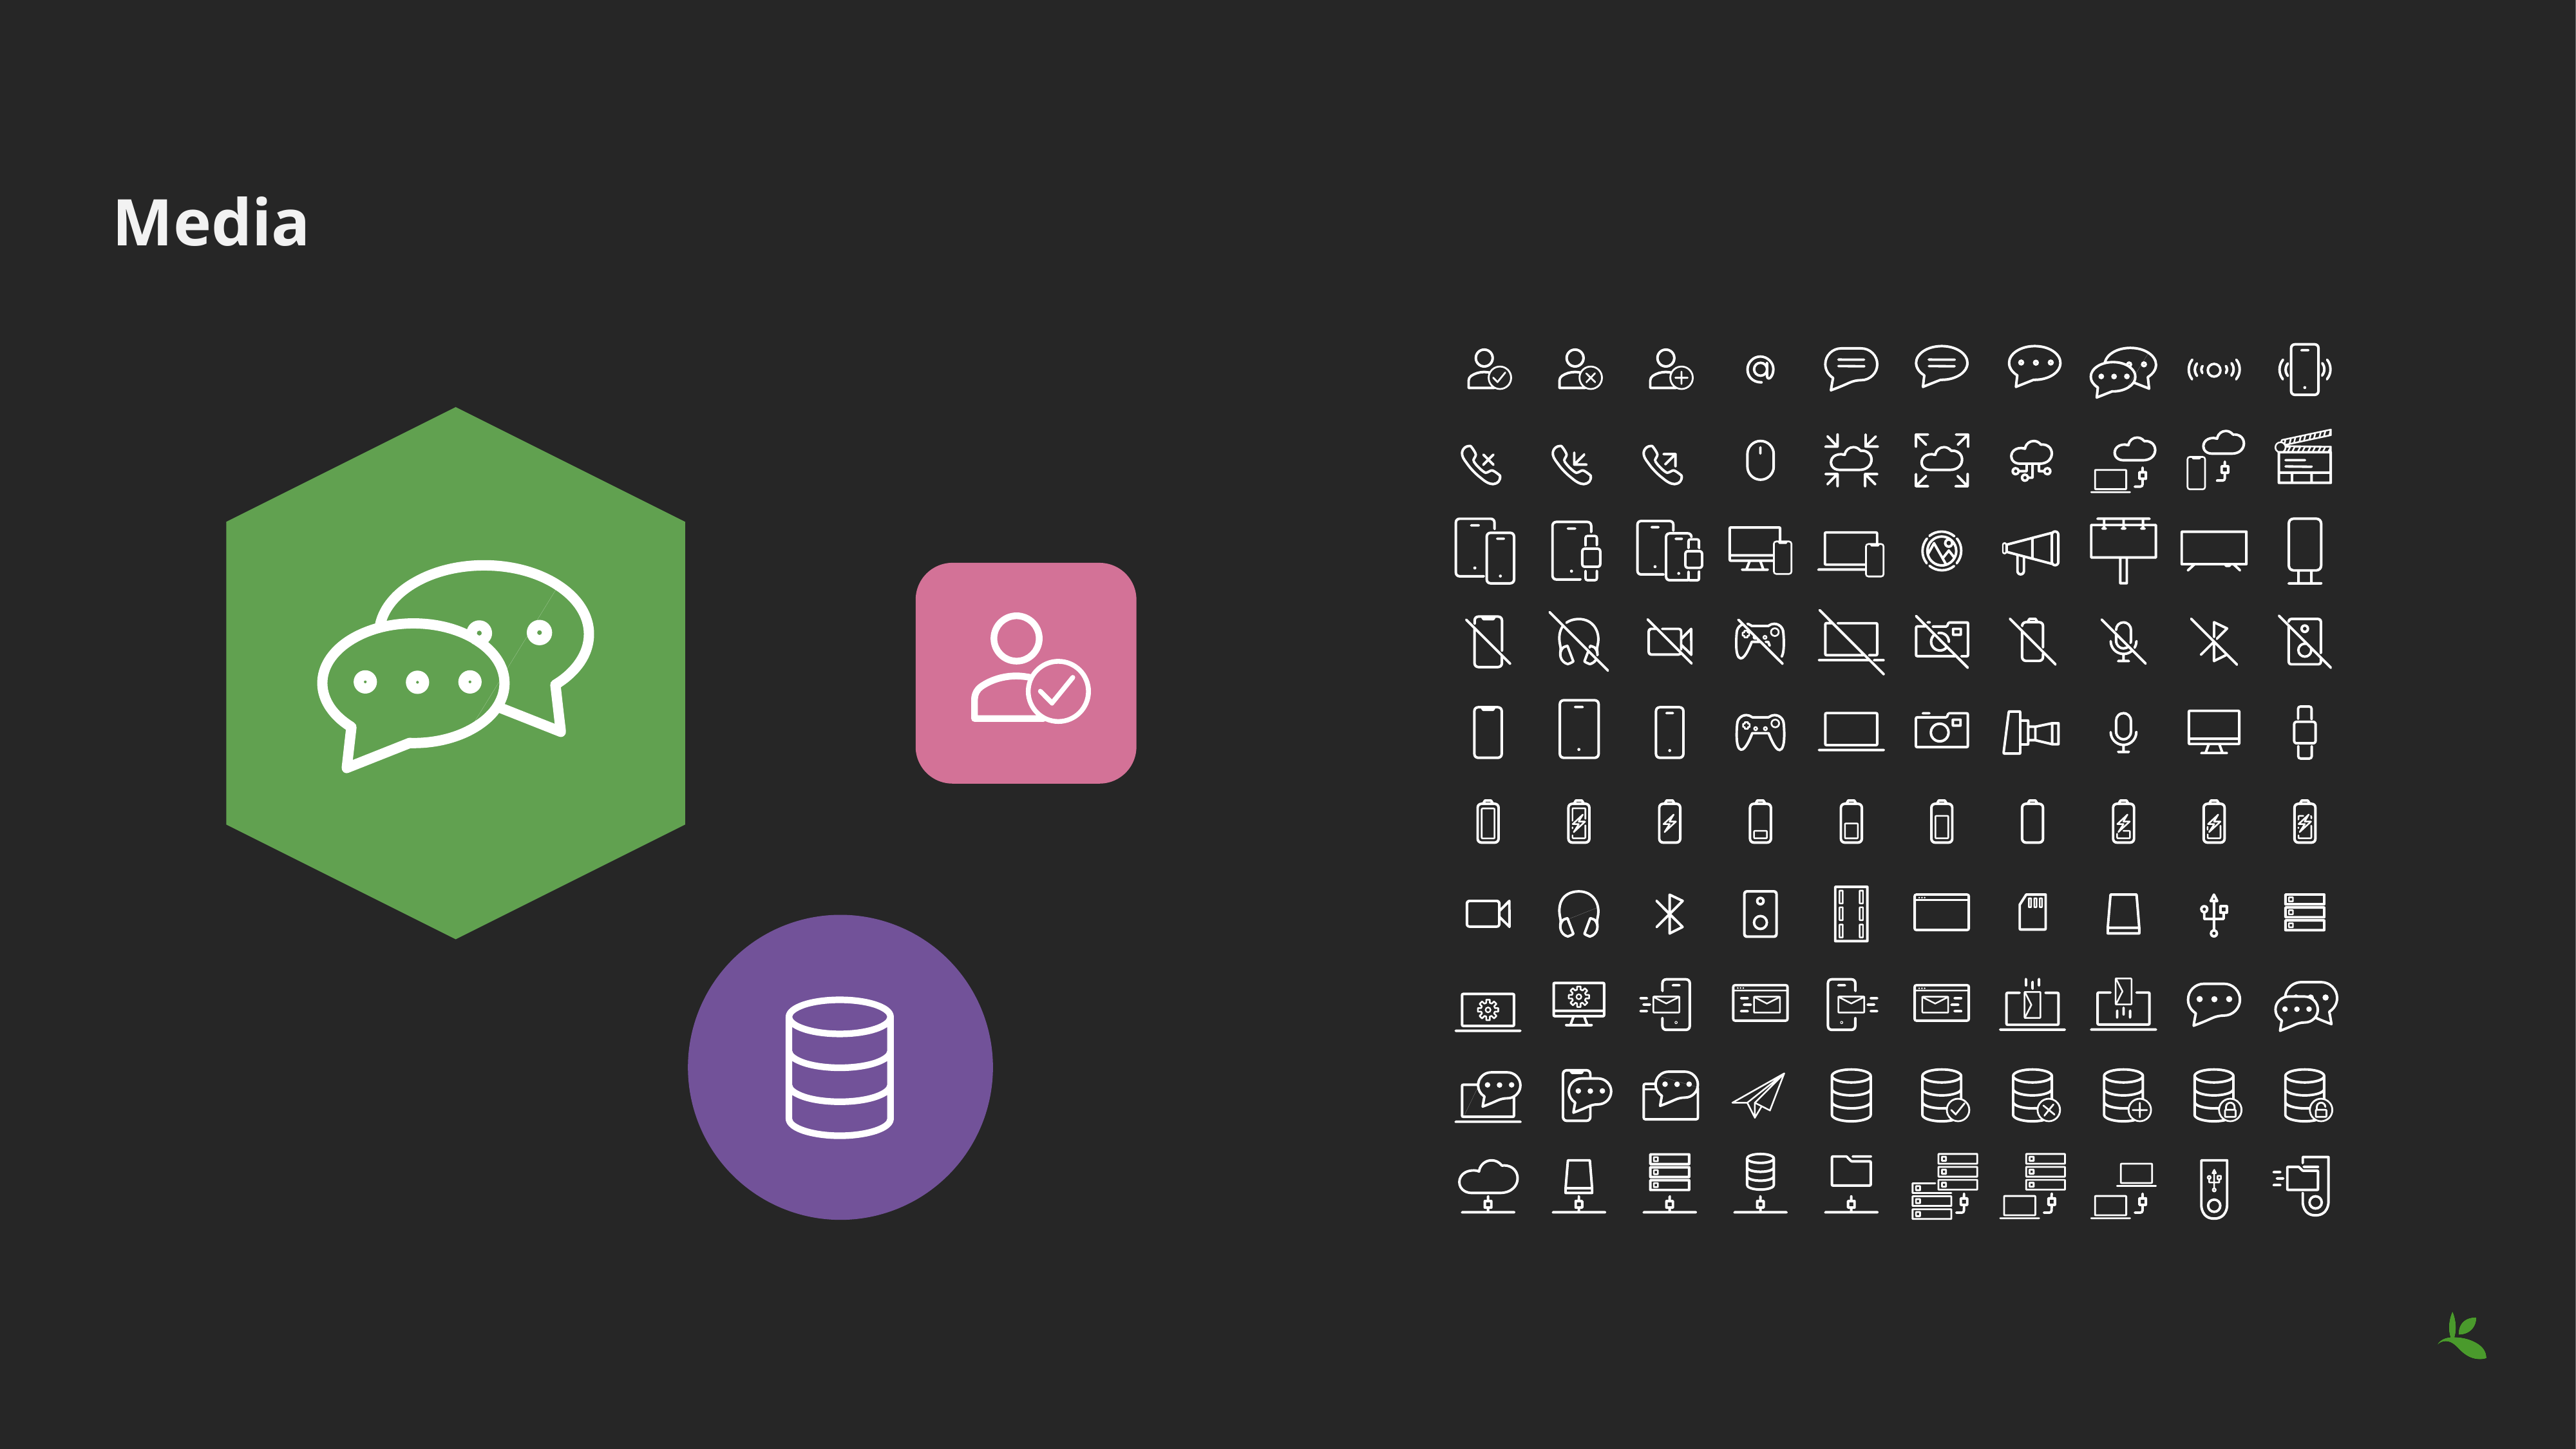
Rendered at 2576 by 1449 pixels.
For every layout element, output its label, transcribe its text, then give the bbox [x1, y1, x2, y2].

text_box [1915, 712, 1969, 749]
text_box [2277, 614, 2333, 669]
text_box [2089, 346, 2157, 399]
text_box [2284, 893, 2325, 932]
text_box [1654, 706, 1685, 759]
text_box [2180, 530, 2248, 572]
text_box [2012, 1068, 2061, 1123]
text_box [2002, 530, 2060, 576]
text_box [2112, 799, 2136, 844]
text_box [1467, 348, 1512, 390]
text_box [1826, 978, 1879, 1032]
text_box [1833, 886, 1869, 943]
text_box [1558, 699, 1600, 759]
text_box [1735, 618, 1785, 665]
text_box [1639, 978, 1691, 1032]
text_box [1558, 348, 1603, 390]
text_box [1558, 890, 1600, 938]
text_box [1915, 433, 1969, 488]
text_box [1824, 1155, 1879, 1214]
text_box [2010, 439, 2054, 482]
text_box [1748, 799, 1772, 844]
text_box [2278, 343, 2332, 397]
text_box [1454, 517, 1516, 585]
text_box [1732, 983, 1789, 1022]
text_box [1746, 355, 1775, 384]
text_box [1642, 444, 1683, 486]
text_box [2187, 709, 2241, 755]
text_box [1454, 1071, 1522, 1123]
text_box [2202, 799, 2226, 844]
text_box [1454, 992, 1522, 1032]
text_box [2284, 1068, 2334, 1123]
text_box [1817, 531, 1885, 578]
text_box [1913, 893, 1971, 932]
text_box [2090, 517, 2157, 585]
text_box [688, 914, 993, 1220]
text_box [1642, 1070, 1700, 1121]
text_box [2002, 710, 2060, 755]
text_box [915, 562, 1137, 784]
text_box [1915, 345, 1969, 388]
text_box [2090, 978, 2157, 1031]
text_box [1733, 1152, 1788, 1214]
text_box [2018, 893, 2047, 931]
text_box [1746, 439, 1776, 481]
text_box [1458, 1159, 1519, 1214]
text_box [1476, 799, 1500, 844]
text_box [2293, 705, 2317, 760]
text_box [1743, 890, 1778, 938]
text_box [1930, 799, 1954, 844]
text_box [1735, 714, 1786, 752]
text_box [2274, 981, 2338, 1032]
text_box [1731, 1072, 1785, 1119]
text_box [1830, 1068, 1872, 1123]
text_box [2090, 1162, 2157, 1219]
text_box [1464, 615, 1511, 668]
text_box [1998, 978, 2067, 1031]
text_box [1824, 346, 1879, 392]
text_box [1552, 981, 1605, 1027]
text_box [1655, 893, 1684, 935]
text_box [2200, 893, 2228, 938]
text_box [1728, 526, 1793, 575]
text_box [1642, 1153, 1698, 1214]
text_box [1562, 1068, 1613, 1122]
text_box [2100, 618, 2147, 665]
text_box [1649, 348, 1694, 390]
text_box [2287, 517, 2323, 585]
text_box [2007, 345, 2062, 388]
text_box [2272, 1155, 2330, 1217]
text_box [2193, 1068, 2243, 1123]
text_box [1551, 444, 1593, 486]
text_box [226, 407, 685, 940]
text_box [1911, 1153, 1978, 1220]
picture [2424, 1297, 2500, 1374]
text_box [2190, 617, 2239, 666]
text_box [2090, 436, 2157, 493]
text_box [1817, 609, 1885, 676]
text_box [2274, 428, 2333, 484]
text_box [1839, 799, 1864, 844]
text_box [2293, 799, 2317, 844]
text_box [2186, 430, 2246, 491]
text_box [1915, 614, 1969, 669]
text_box [1465, 900, 1511, 929]
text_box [1921, 1068, 1971, 1123]
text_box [1921, 530, 1963, 572]
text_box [1658, 799, 1681, 844]
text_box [2187, 358, 2241, 381]
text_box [2008, 617, 2057, 666]
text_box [1824, 433, 1879, 488]
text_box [2103, 1068, 2152, 1123]
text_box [1551, 1159, 1607, 1214]
title Media [74, 113, 2501, 269]
text_box [2107, 893, 2141, 935]
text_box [1913, 983, 1971, 1022]
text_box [2200, 1159, 2229, 1220]
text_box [1548, 611, 1609, 672]
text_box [1551, 520, 1602, 582]
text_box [1567, 799, 1591, 844]
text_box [1999, 1153, 2066, 1220]
text_box [1473, 706, 1503, 759]
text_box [2186, 982, 2242, 1027]
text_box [1461, 444, 1502, 486]
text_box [1636, 520, 1703, 582]
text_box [1817, 712, 1885, 752]
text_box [2109, 712, 2138, 753]
text_box [2020, 799, 2045, 844]
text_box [1646, 618, 1693, 665]
